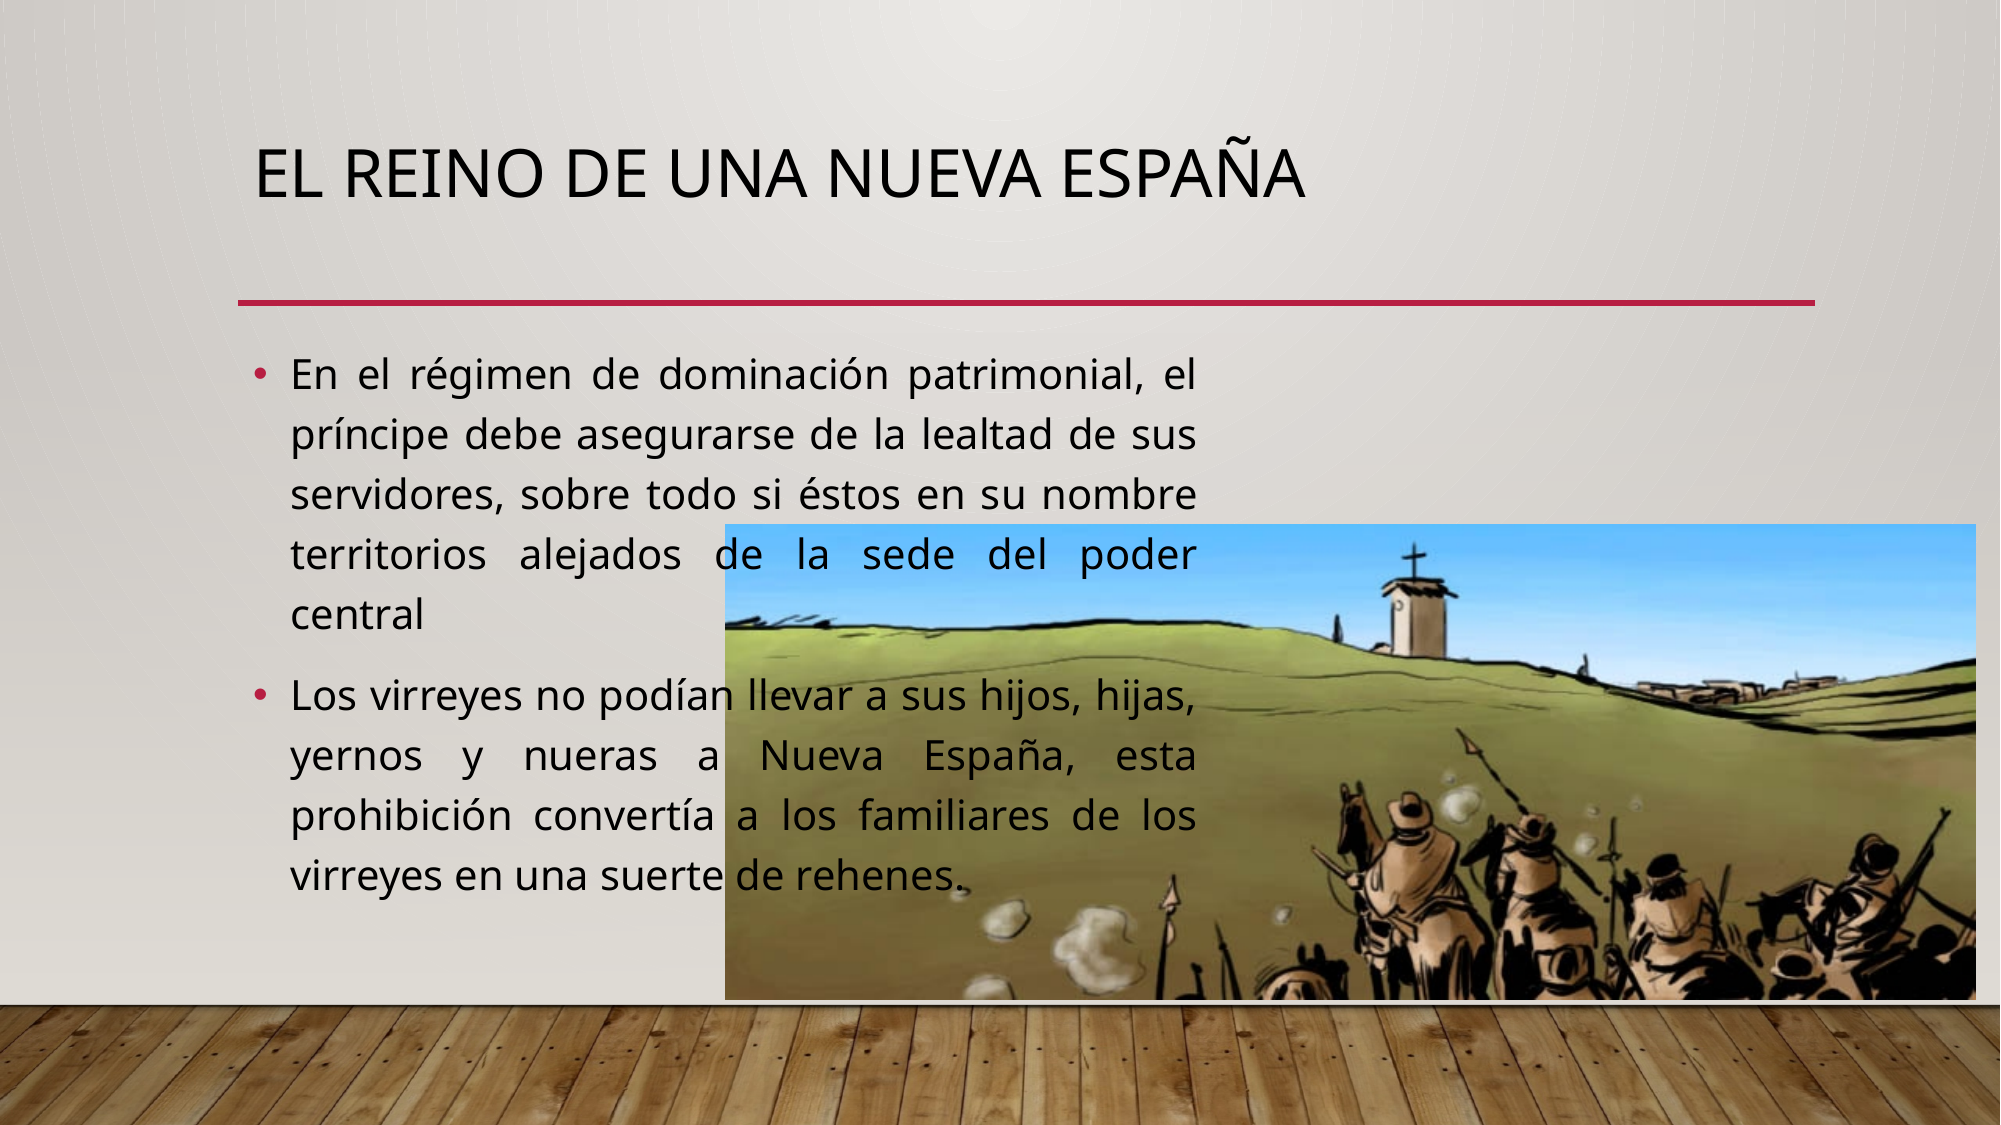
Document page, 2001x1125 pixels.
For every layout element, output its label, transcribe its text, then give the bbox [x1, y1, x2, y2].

list En el régimen de dominación patrimonial, el príncipe debe asegurarse de la lealtad de sus servidores, sobre todo si éstos en su nombre territorios alejados de la sede del poder central Los virreyes no podían llevar a sus hijos, hijas, yernos y nueras a Nueva España, esta prohibición convertía a los familiares de los virreyes en una suerte de rehenes. [238, 330, 1213, 1000]
picture [725, 524, 1976, 1001]
picture [0, 1005, 2000, 1125]
title El reino de una Nueva España [238, 131, 1814, 305]
